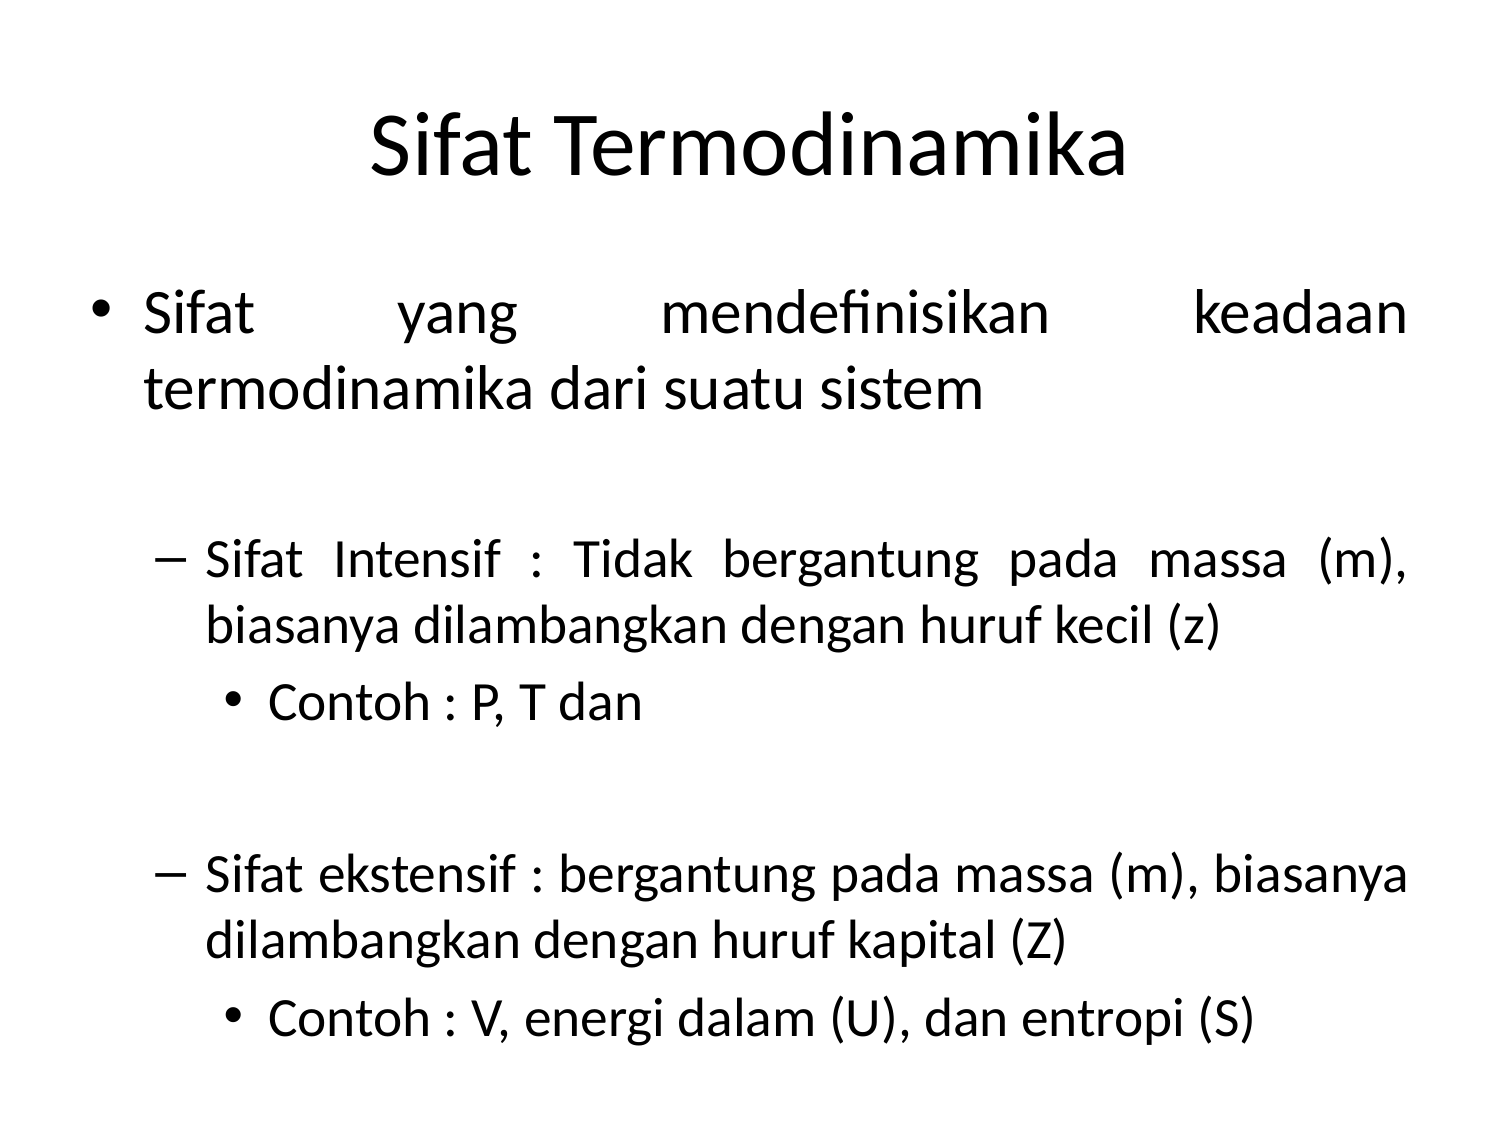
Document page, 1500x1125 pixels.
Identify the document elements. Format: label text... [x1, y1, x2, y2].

title Sifat Termodinamika [75, 45, 1425, 233]
